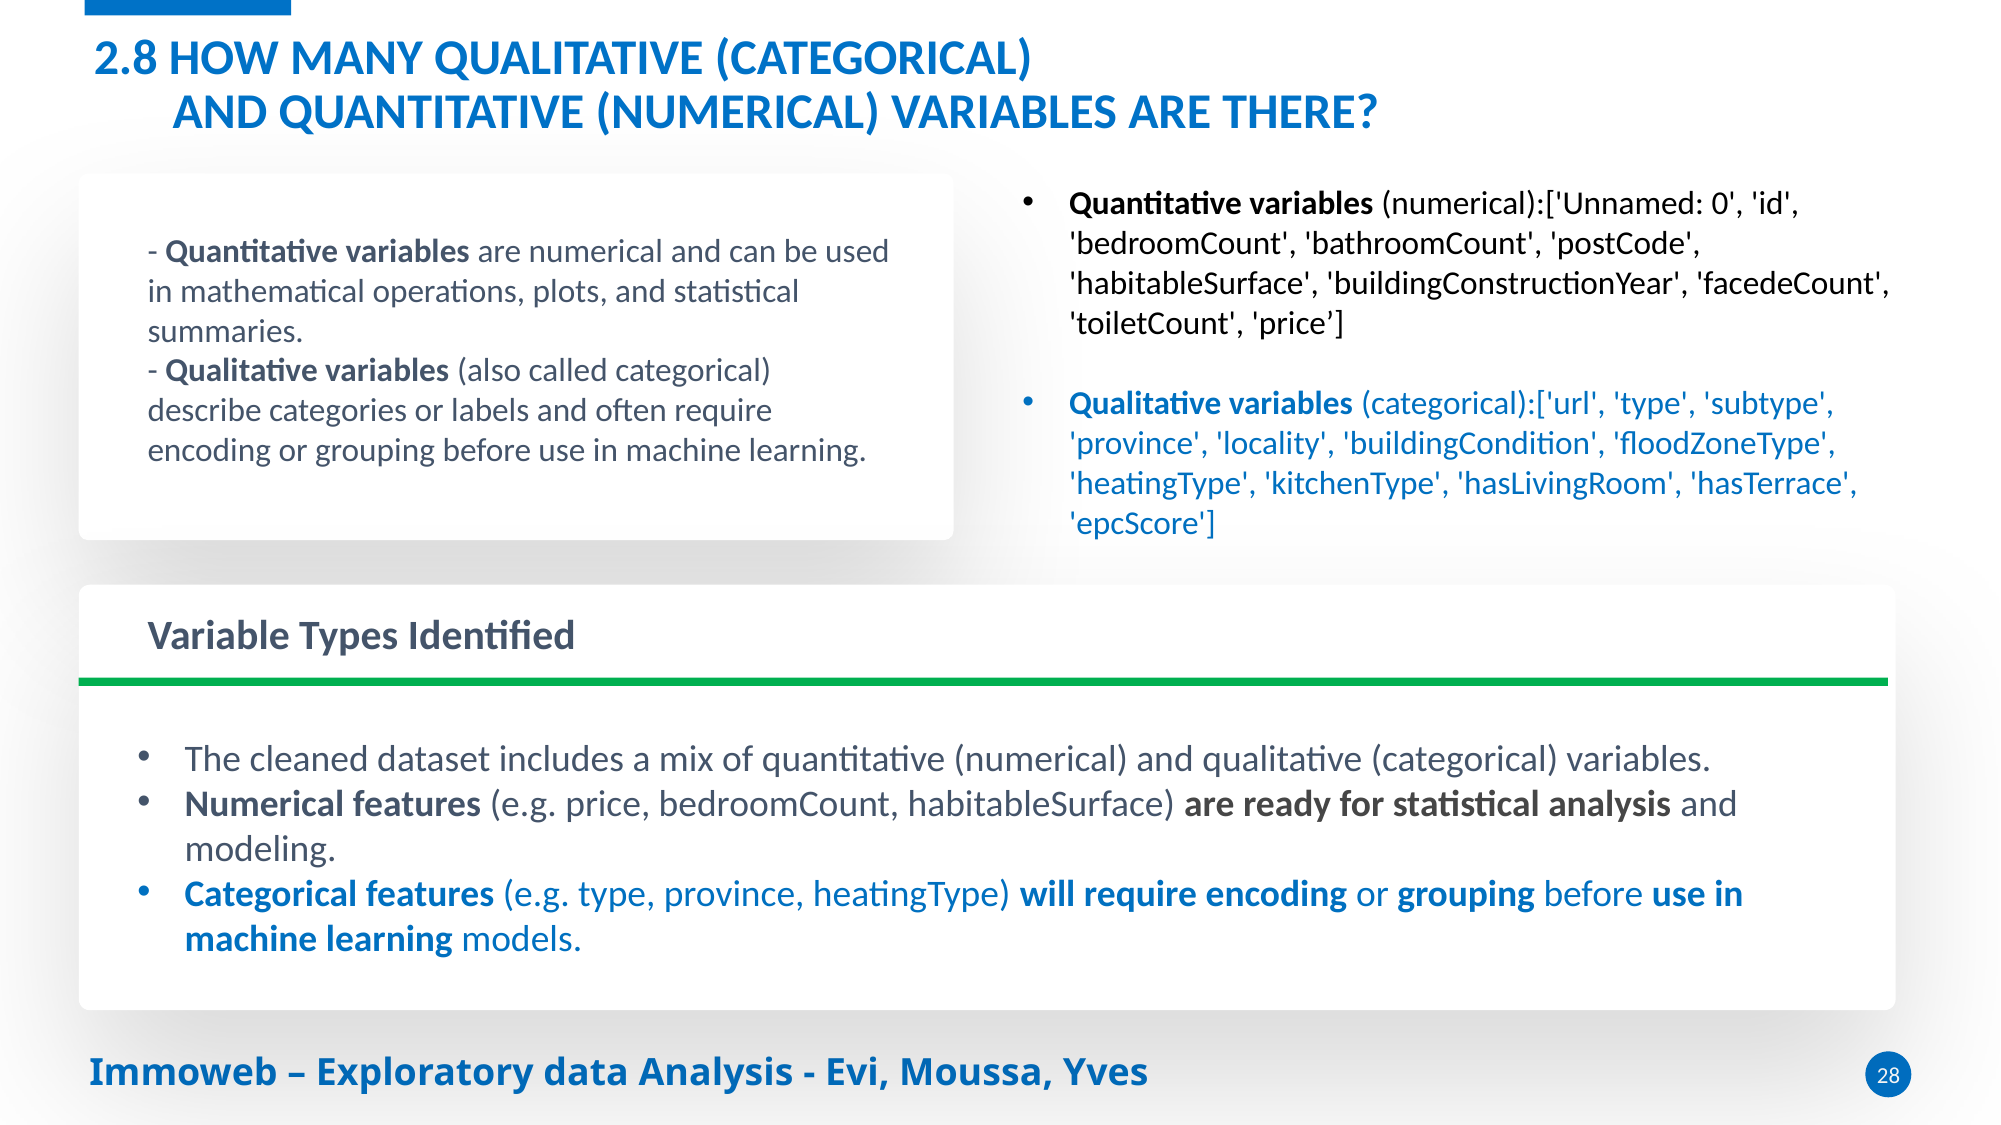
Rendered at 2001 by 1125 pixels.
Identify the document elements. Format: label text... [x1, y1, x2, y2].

text_box [78, 584, 1896, 1011]
text_box - Quantitative variables are numerical and can be used in mathematical operations, plots, and statistical summaries. - Qualitative variables (also called categorical) describe categories or labels and often require encoding or grouping before use in machine learning. [132, 221, 906, 476]
text_box The cleaned dataset includes a mix of quantitative (numerical) and qualitative (categorical) variables. Numerical features (e.g. price, bedroomCount, habitableSurface) are ready for statistical analysis and modeling. Categorical features (e.g. type, province, heatingType) will require encoding or grouping before use in machine learning models. [122, 726, 1817, 966]
text_box Quantitative variables (numerical):['Unnamed: 0', 'id', 'bedroomCount', 'bathroomCount', 'postCode', 'habitableSurface', 'buildingConstructionYear', 'facedeCount', 'toiletCount', 'price’] Qualitative variables (categorical):['url', 'type', 'subtype', 'province', 'locality', 'buildingCondition', 'floodZoneType', 'heatingType', 'kitchenType', 'hasLivingRoom', 'hasTerrace', 'epcScore'] [1007, 174, 1922, 549]
title 2.8 How many qualitative (categorical) and quantitative (numerical) variables are there? [78, 0, 1922, 187]
text_box Variable Types Identified [132, 600, 690, 666]
text_box [78, 173, 954, 541]
